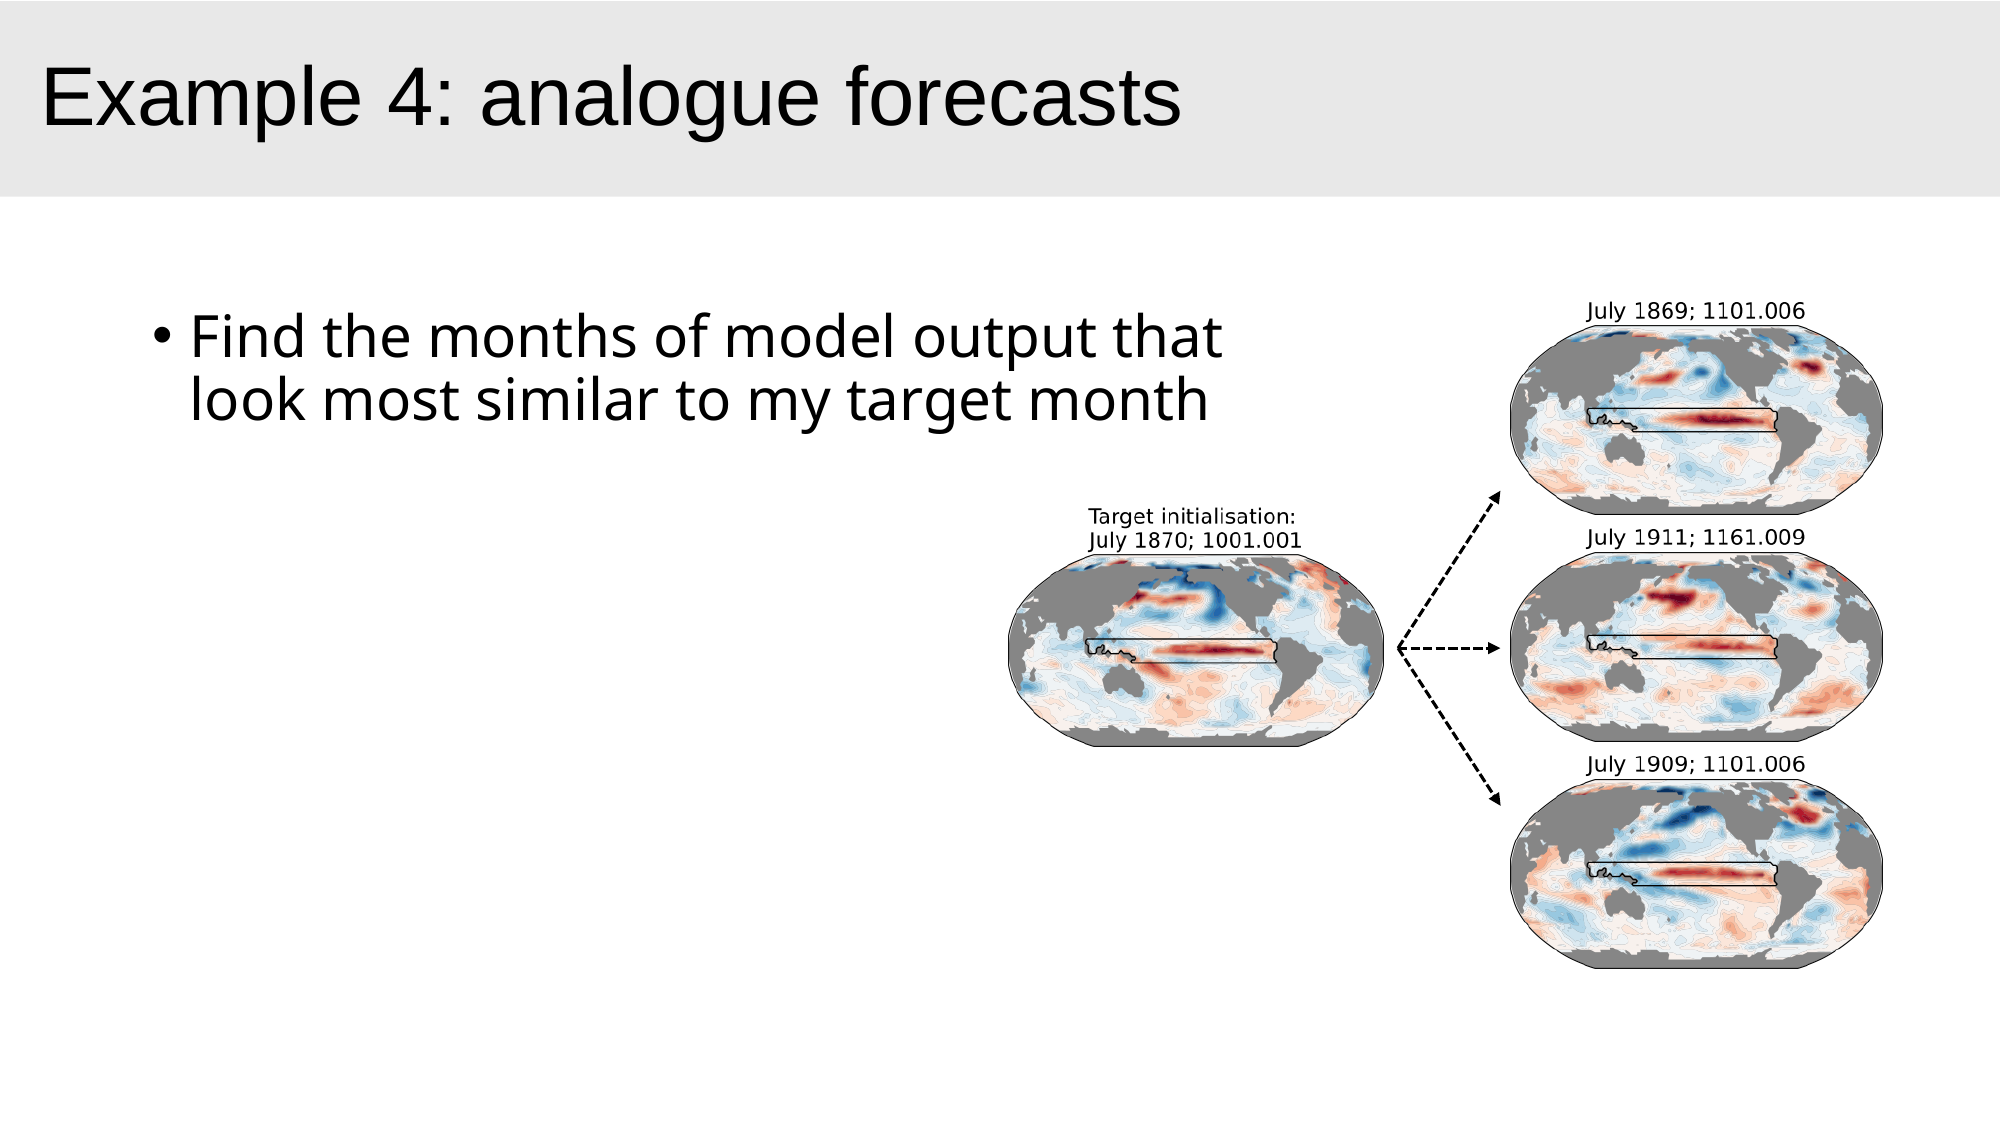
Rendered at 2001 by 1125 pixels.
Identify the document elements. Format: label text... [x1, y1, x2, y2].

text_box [1397, 647, 1502, 807]
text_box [1397, 490, 1501, 647]
text_box Example 4: analogue forecasts [25, 10, 1950, 188]
picture [1500, 291, 1891, 976]
list Find the months of model output that look most similar to my target month [137, 299, 1350, 462]
picture [999, 498, 1391, 753]
text_box [0, 0, 2000, 198]
